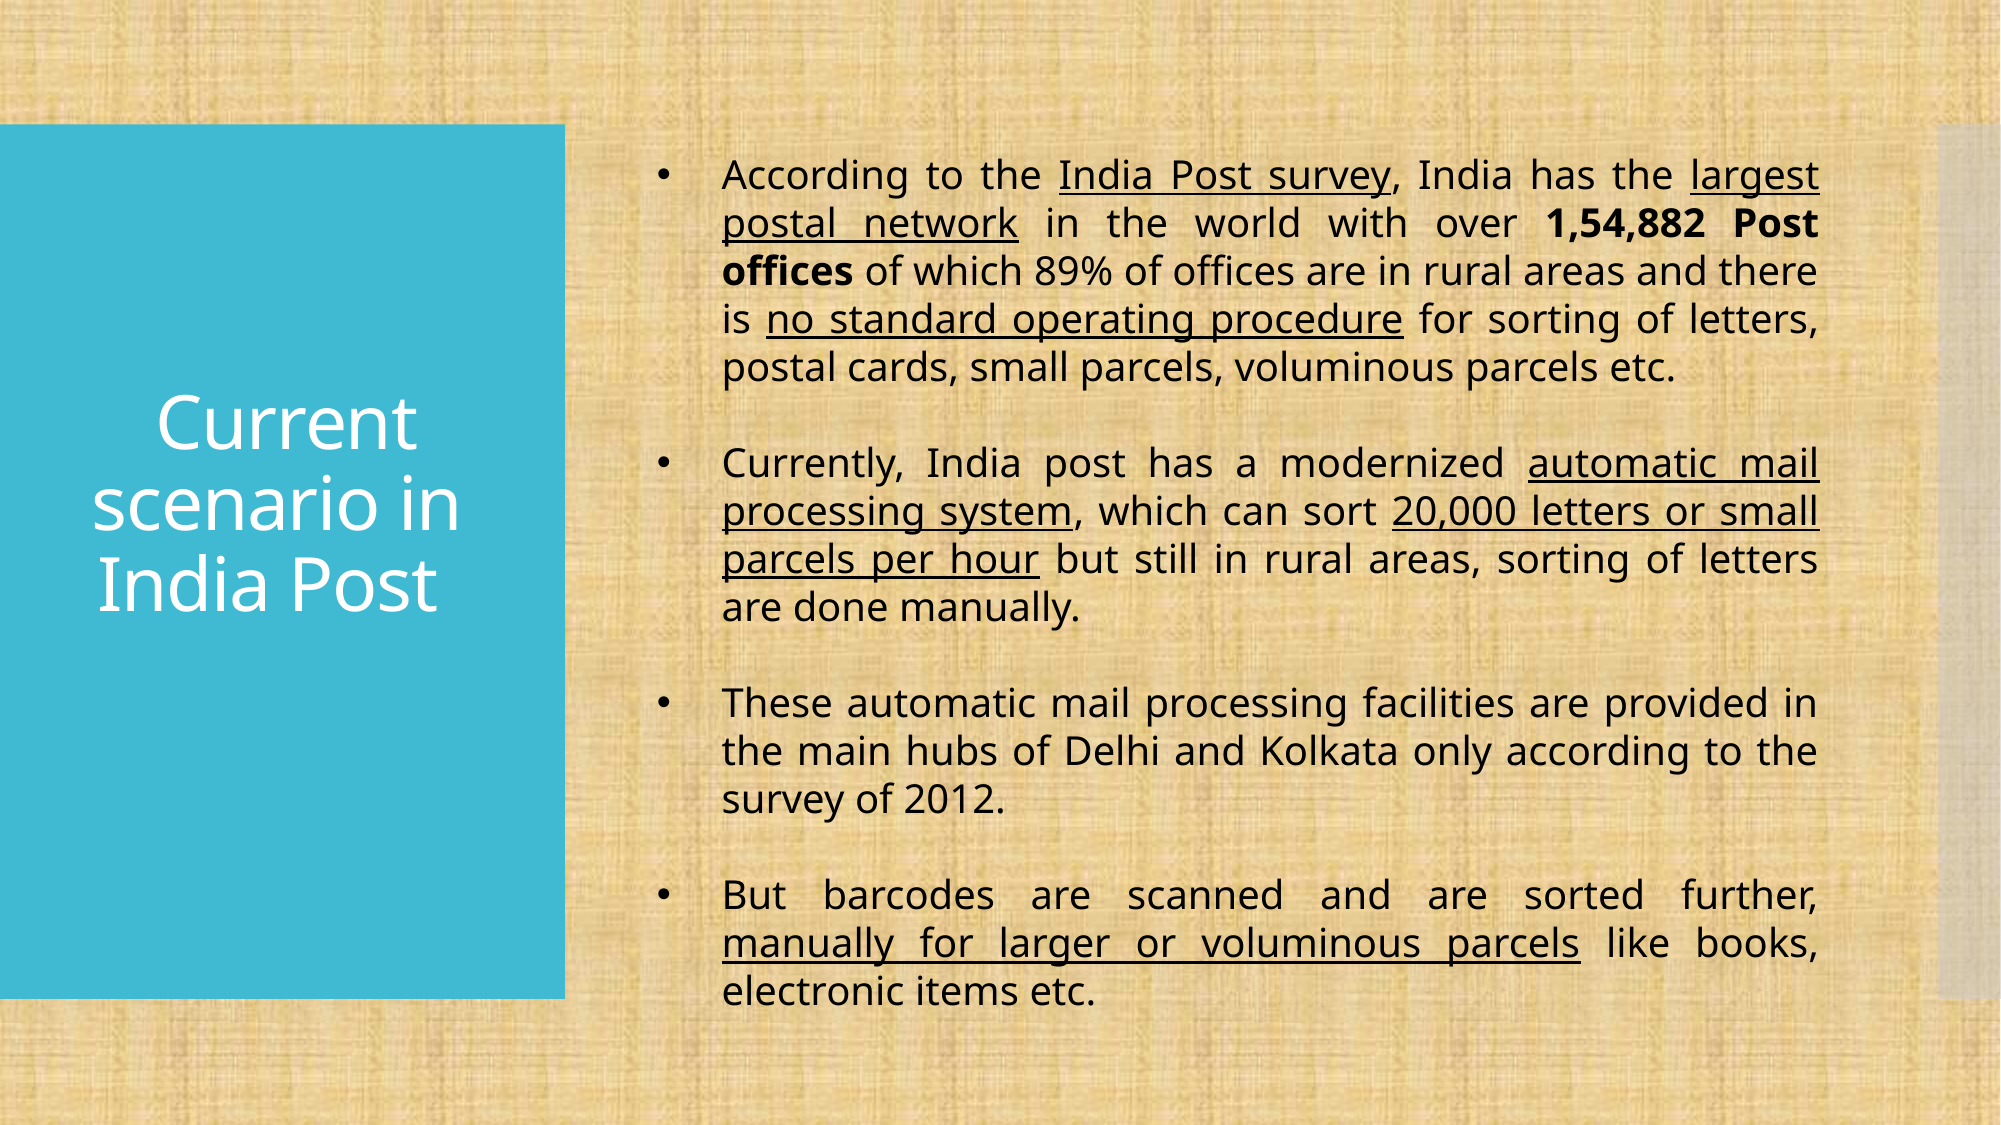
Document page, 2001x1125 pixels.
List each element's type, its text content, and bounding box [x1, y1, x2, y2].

title Current scenario in India Post [0, 173, 573, 929]
list According to the India Post survey, India has the largest postal network in the world with over 1,54,882 Post offices of which 89% of offices are in rural areas and there is no standard operating procedure for sorting of letters, postal cards, small parcels, voluminous parcels etc. Currently, India post has a modernized automatic mail processing system, which can sort 20,000 letters or small parcels per hour but still in rural areas, sorting of letters are done manually. These automatic mail processing facilities are provided in the main hubs of Delhi and Kolkata only according to the survey of 2012. But barcodes are scanned and are sorted further, manually for larger or voluminous parcels like books, electronic items etc. [634, 141, 1835, 1049]
picture [0, 0, 2001, 1125]
